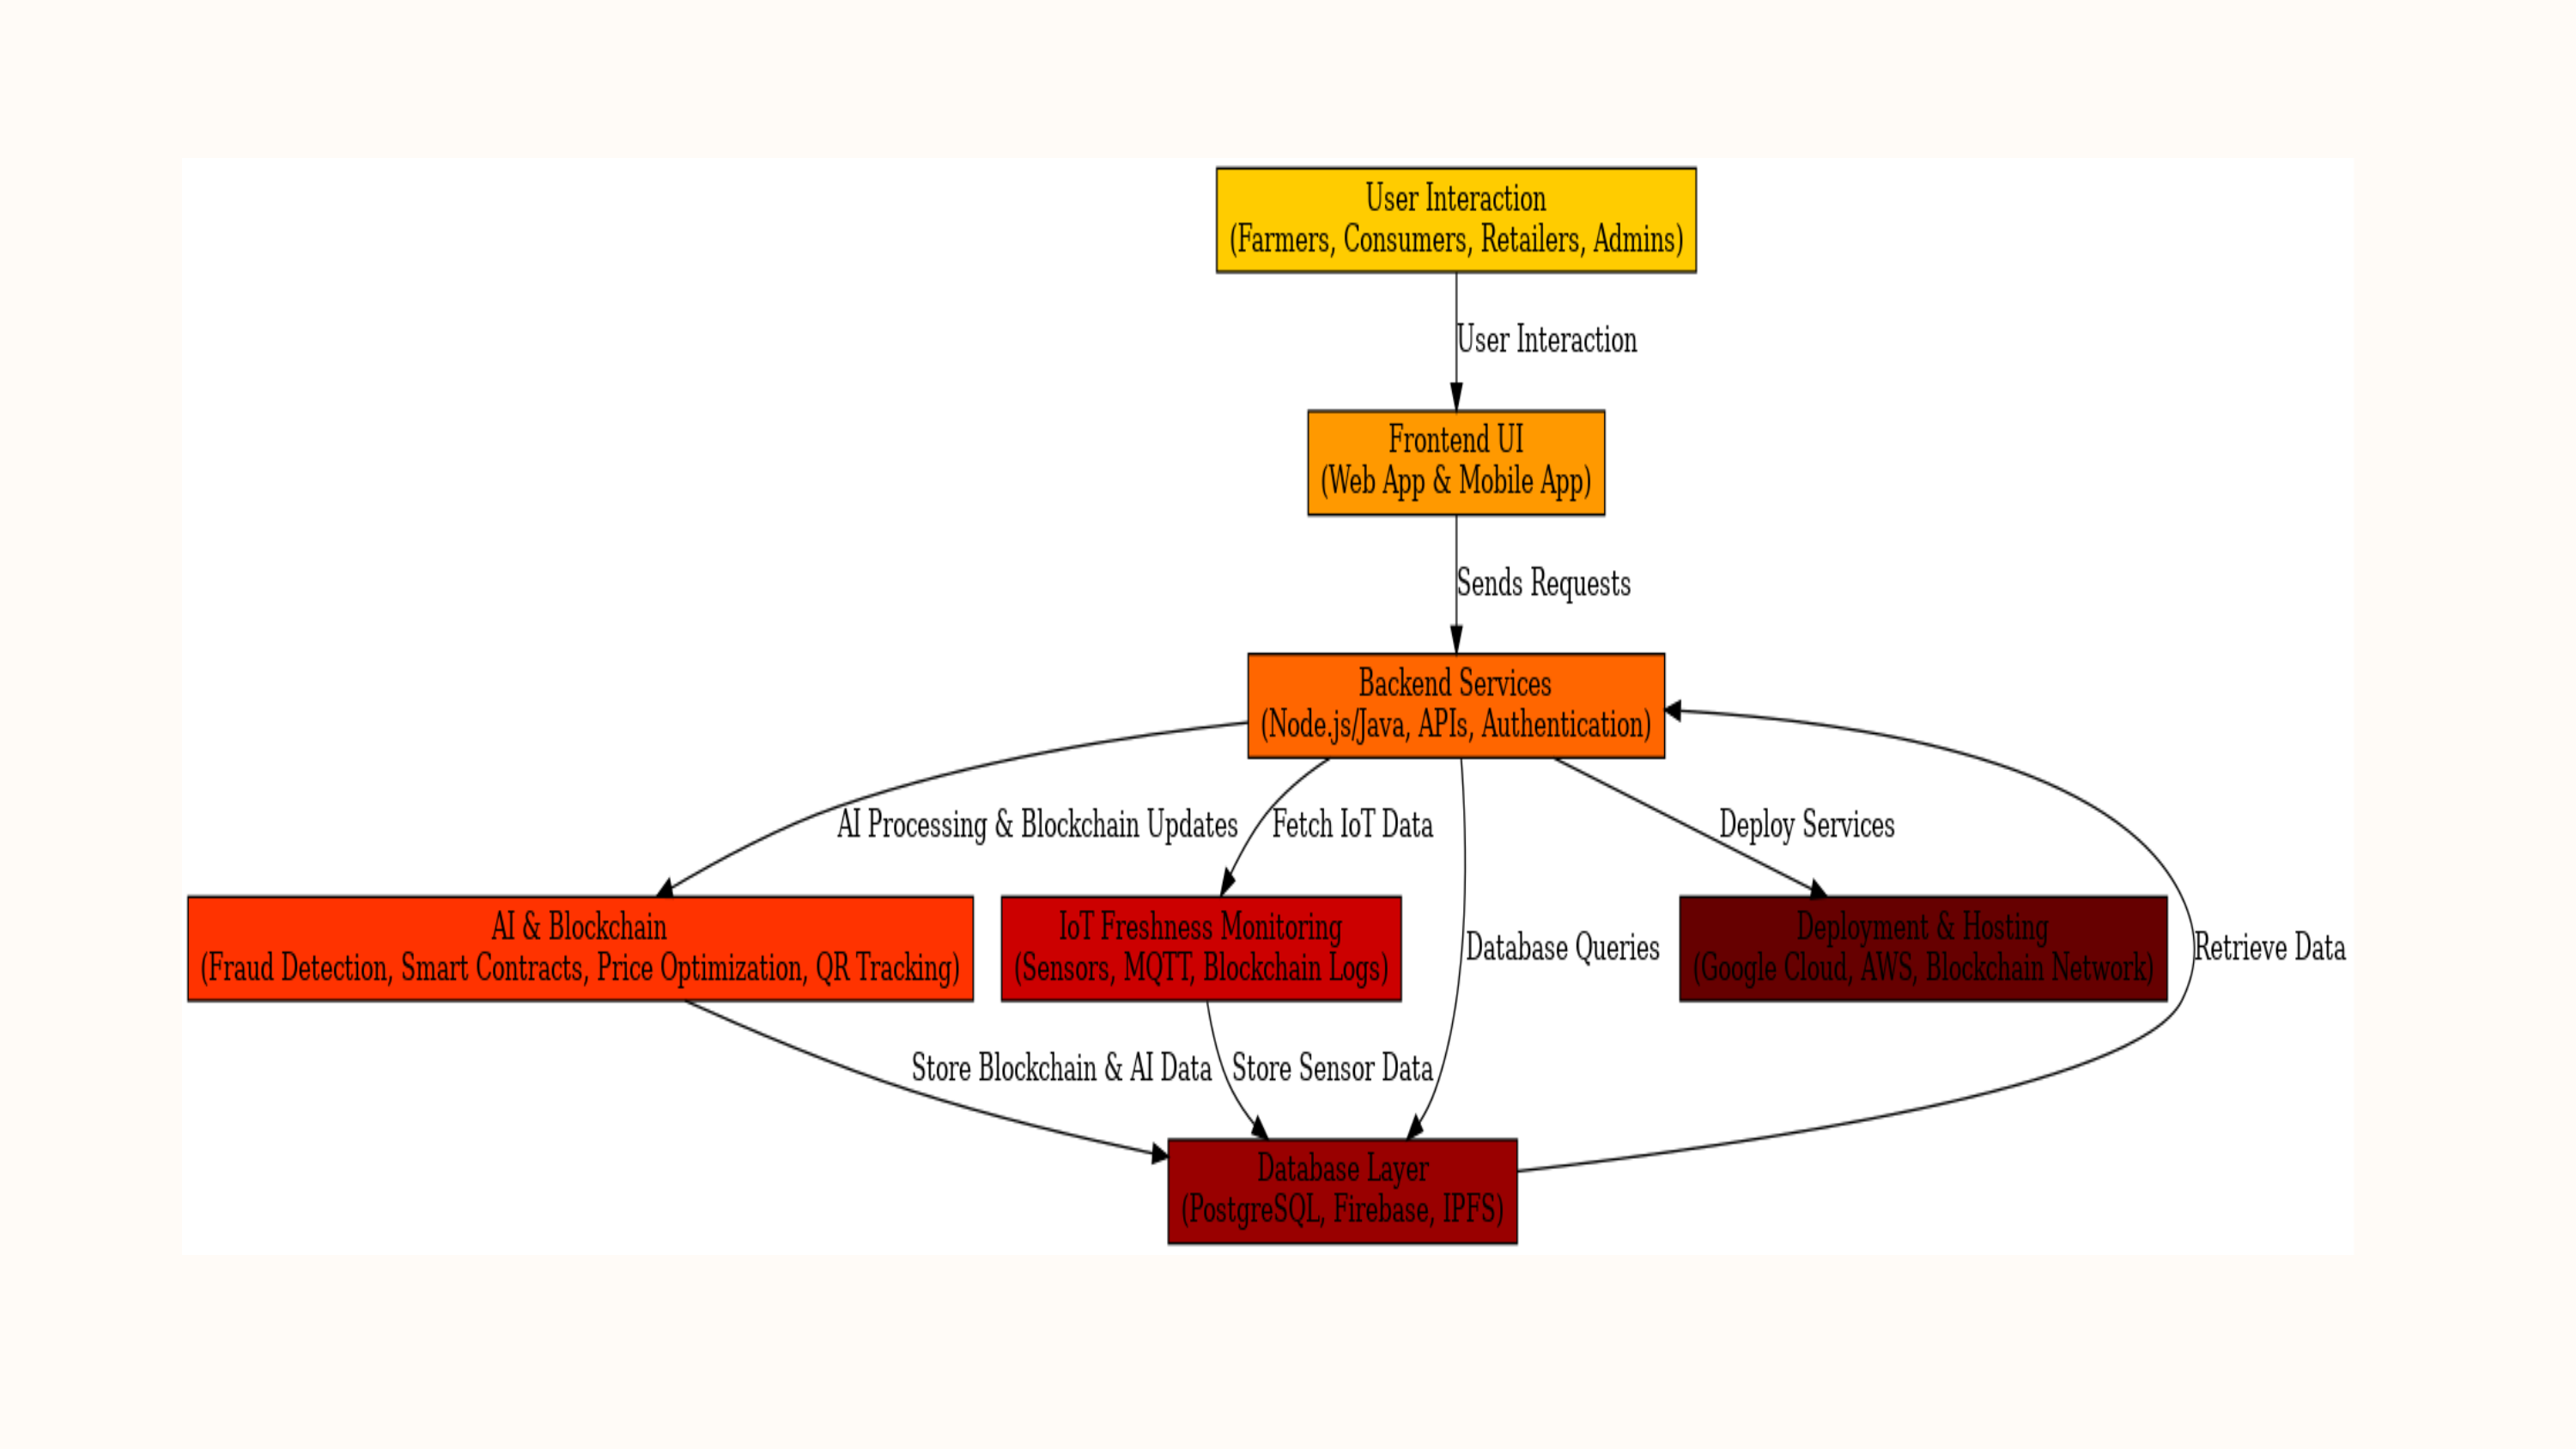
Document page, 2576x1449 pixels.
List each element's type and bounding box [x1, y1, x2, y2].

picture [182, 158, 2354, 1255]
